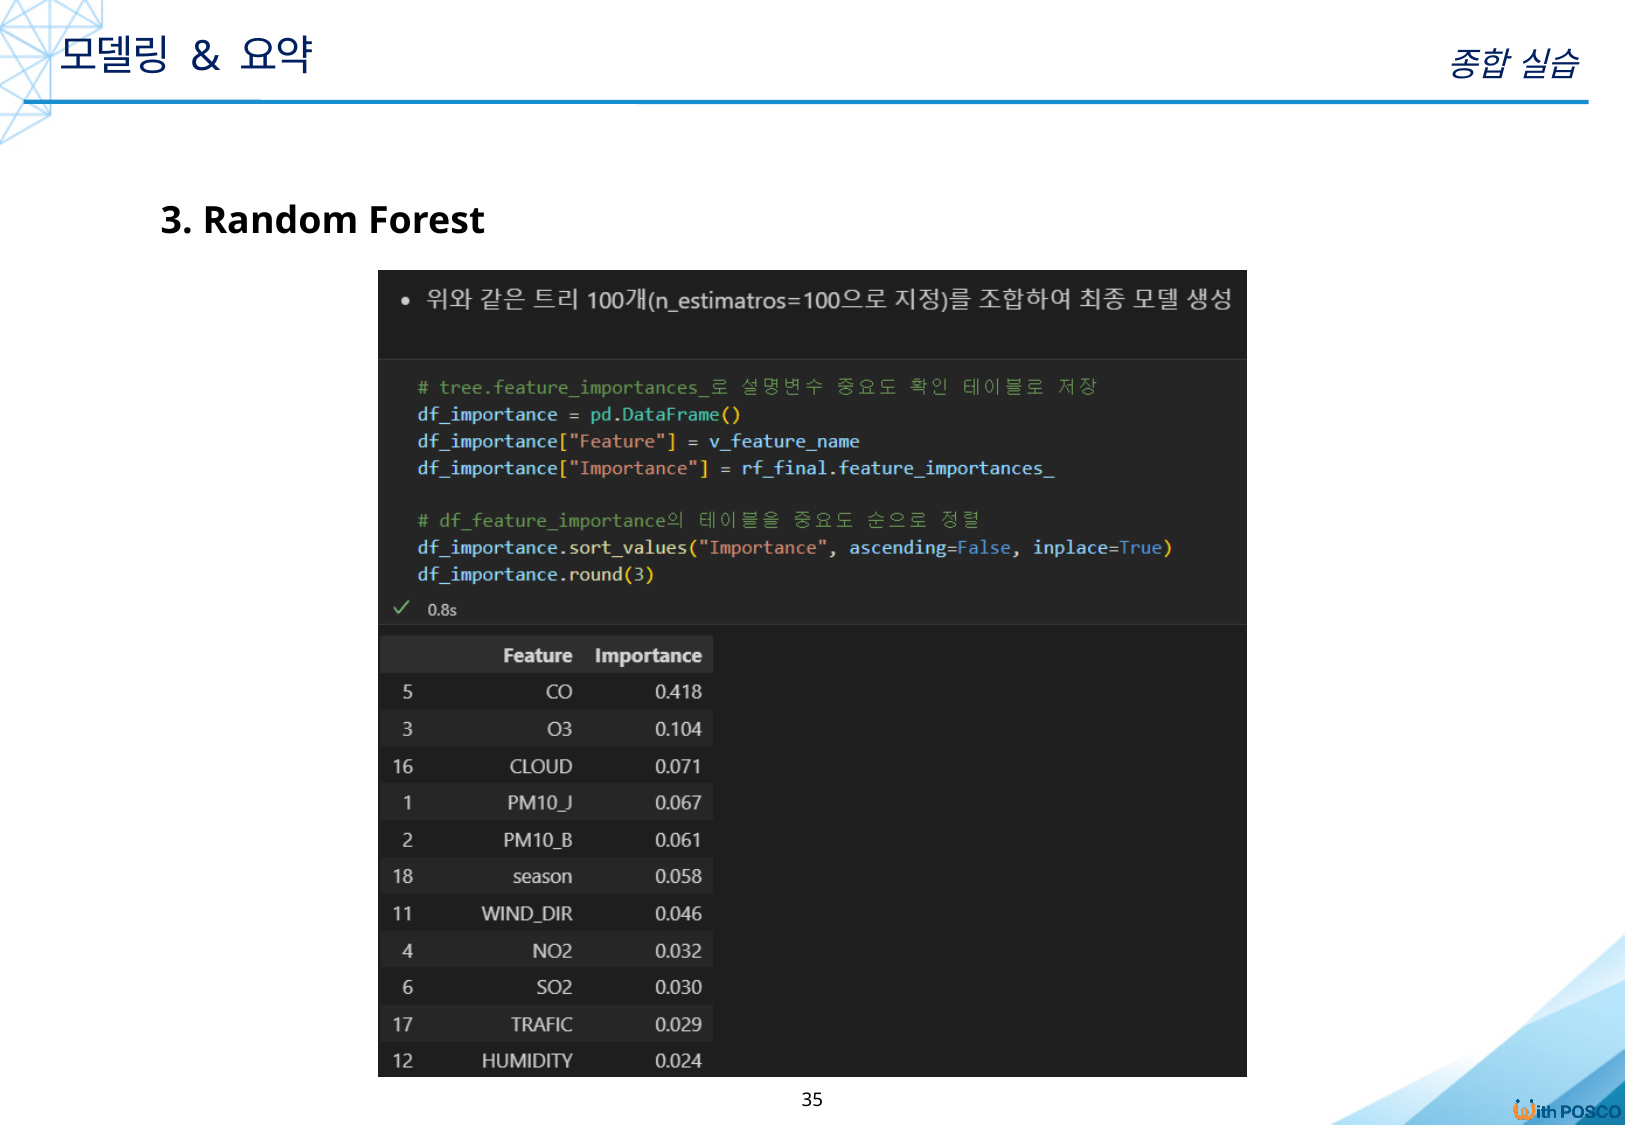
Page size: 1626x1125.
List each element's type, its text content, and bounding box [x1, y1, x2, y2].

text_box 3. Random Forest [145, 188, 501, 249]
picture [0, 0, 1625, 1125]
text_box 종합 실습 [1321, 35, 1594, 81]
text_box 모델링 & 요약 [44, 21, 1321, 87]
